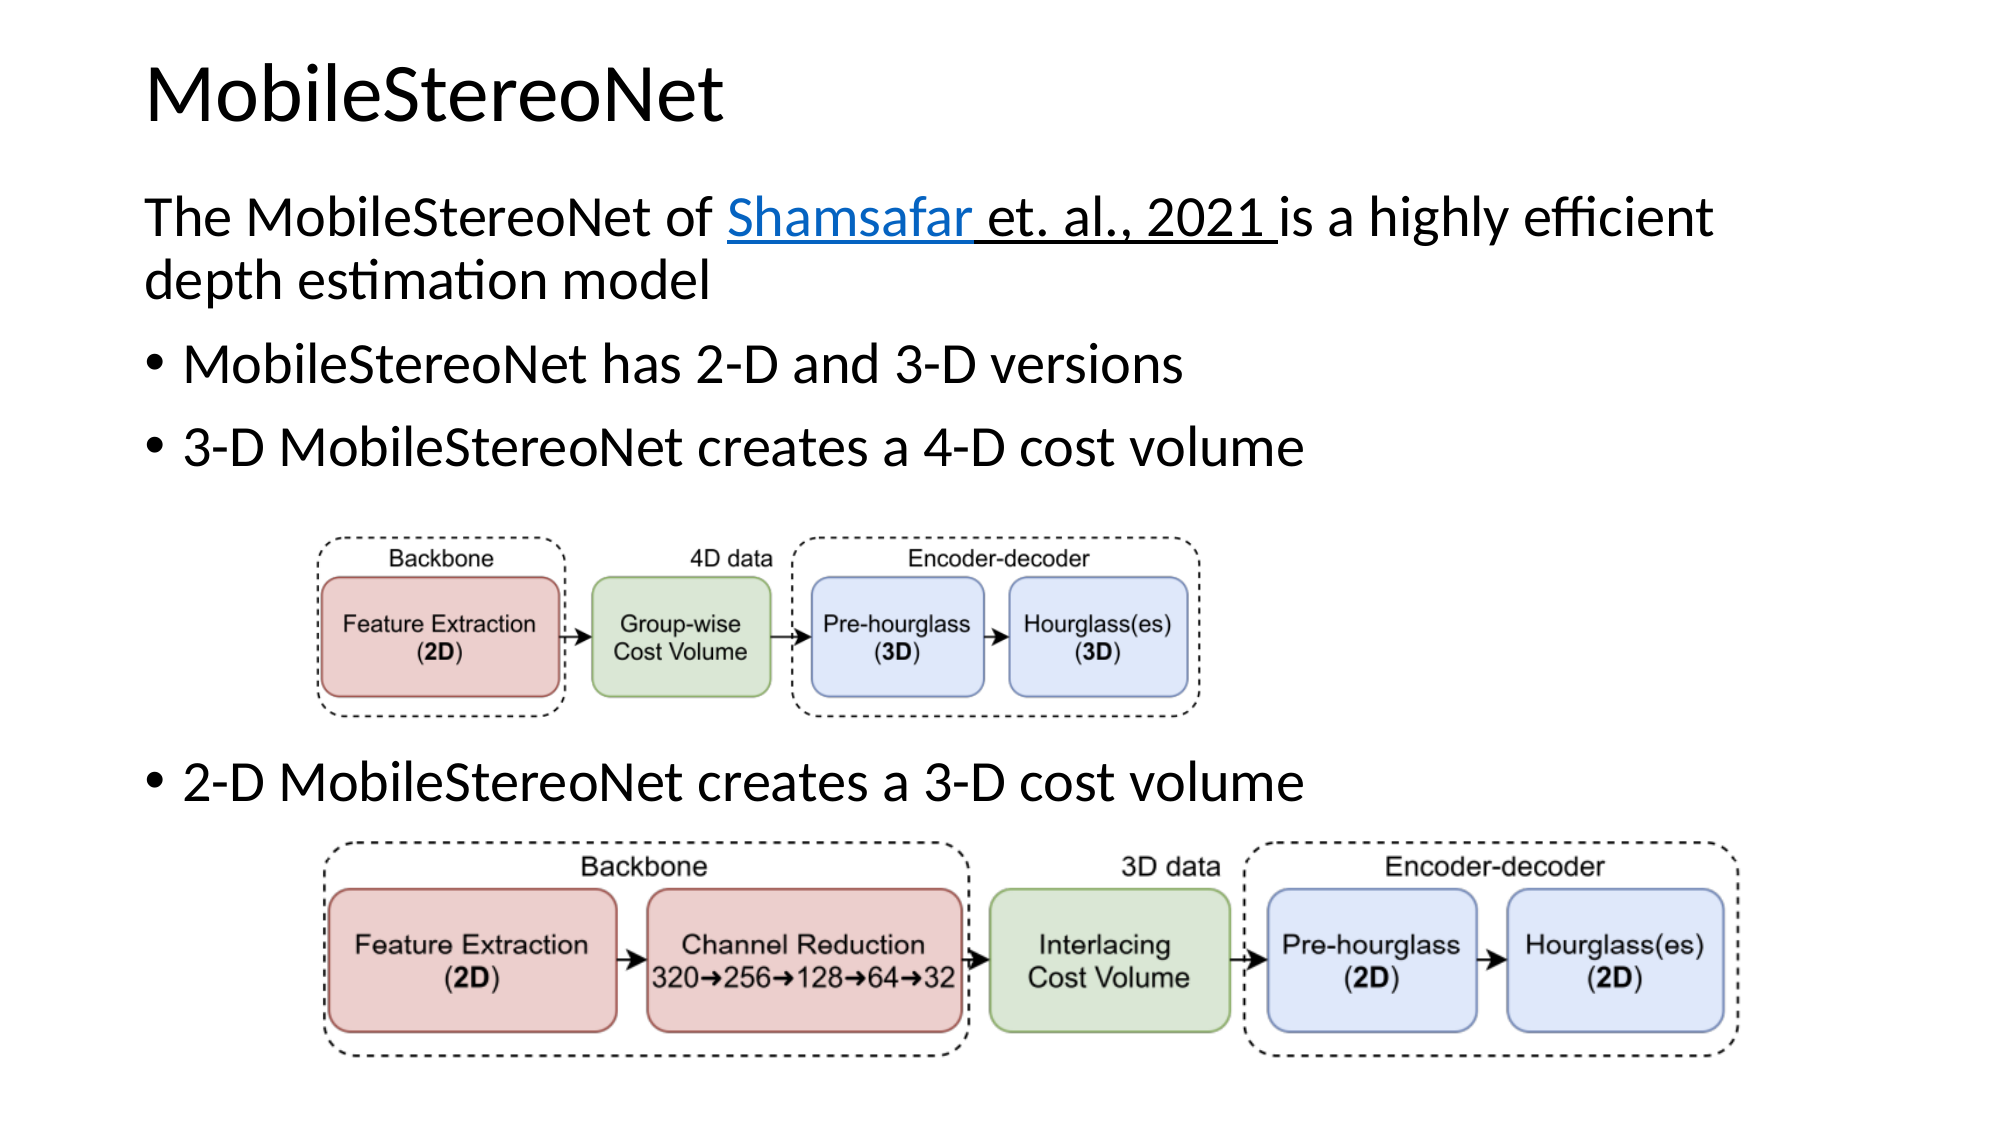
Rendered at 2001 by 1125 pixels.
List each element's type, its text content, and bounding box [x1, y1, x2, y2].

picture [305, 826, 1753, 1074]
title MobileStereoNet [129, 22, 1855, 166]
picture [305, 521, 1226, 731]
list The MobileStereoNet of Shamsafar et. al., 2021 is a highly efficient depth estimation model MobileStereoNet has 2-D and 3-D versions 3-D MobileStereoNet creates a 4-D cost volume 2-D MobileStereoNet creates a 3-D cost volume [129, 178, 1855, 843]
